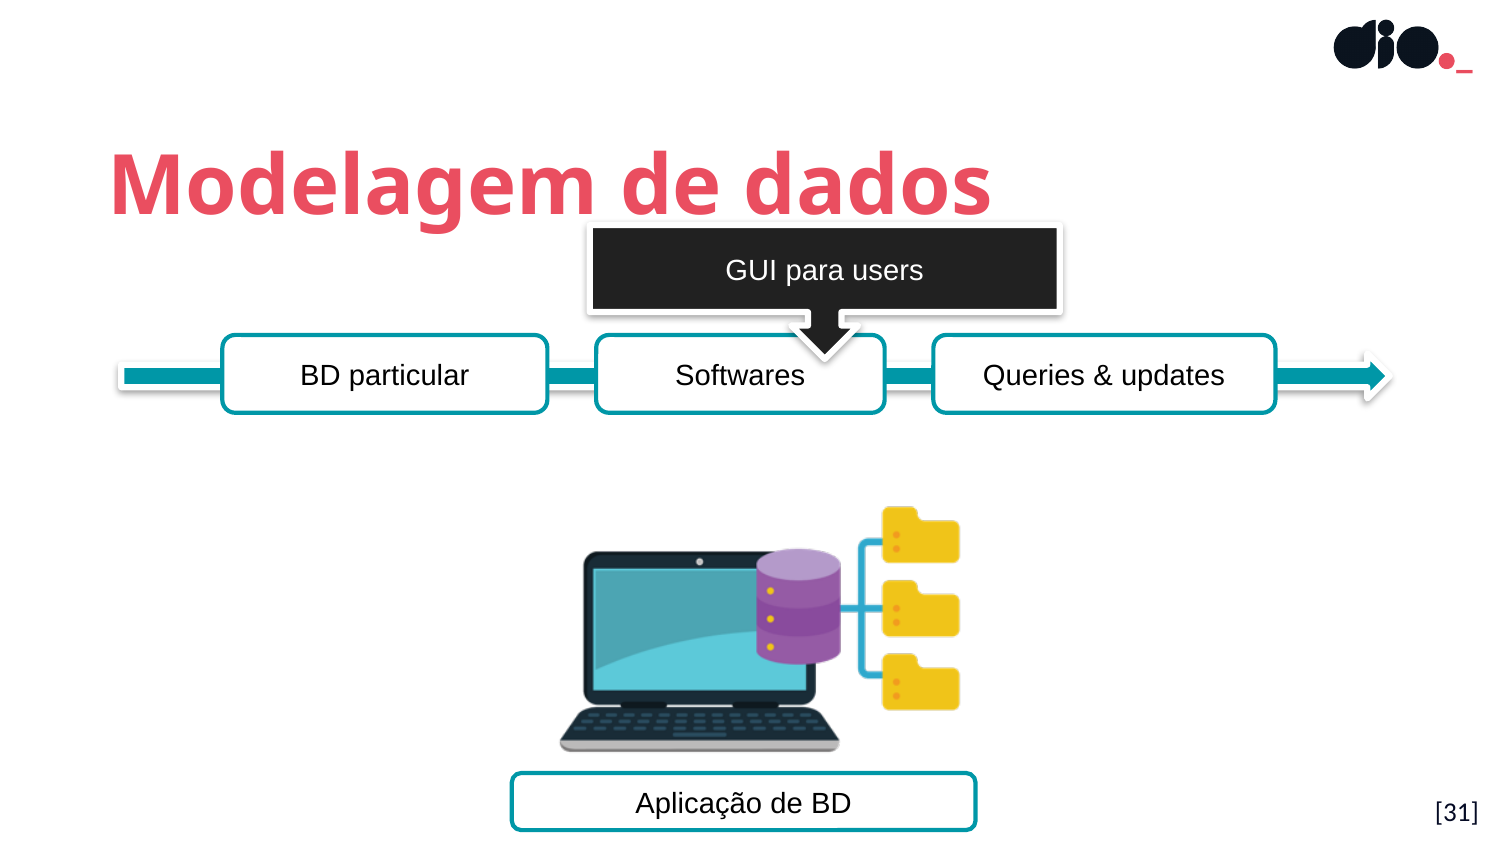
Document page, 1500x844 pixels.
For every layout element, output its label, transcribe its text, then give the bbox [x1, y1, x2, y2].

picture [1333, 19, 1473, 74]
picture [534, 503, 985, 757]
text_box GUI para users [586, 221, 1063, 333]
text_box Modelagem de dados [92, 104, 1408, 243]
slide_number [<número>] [1403, 779, 1494, 844]
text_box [120, 334, 1391, 414]
text_box Aplicação de BD [509, 770, 978, 833]
